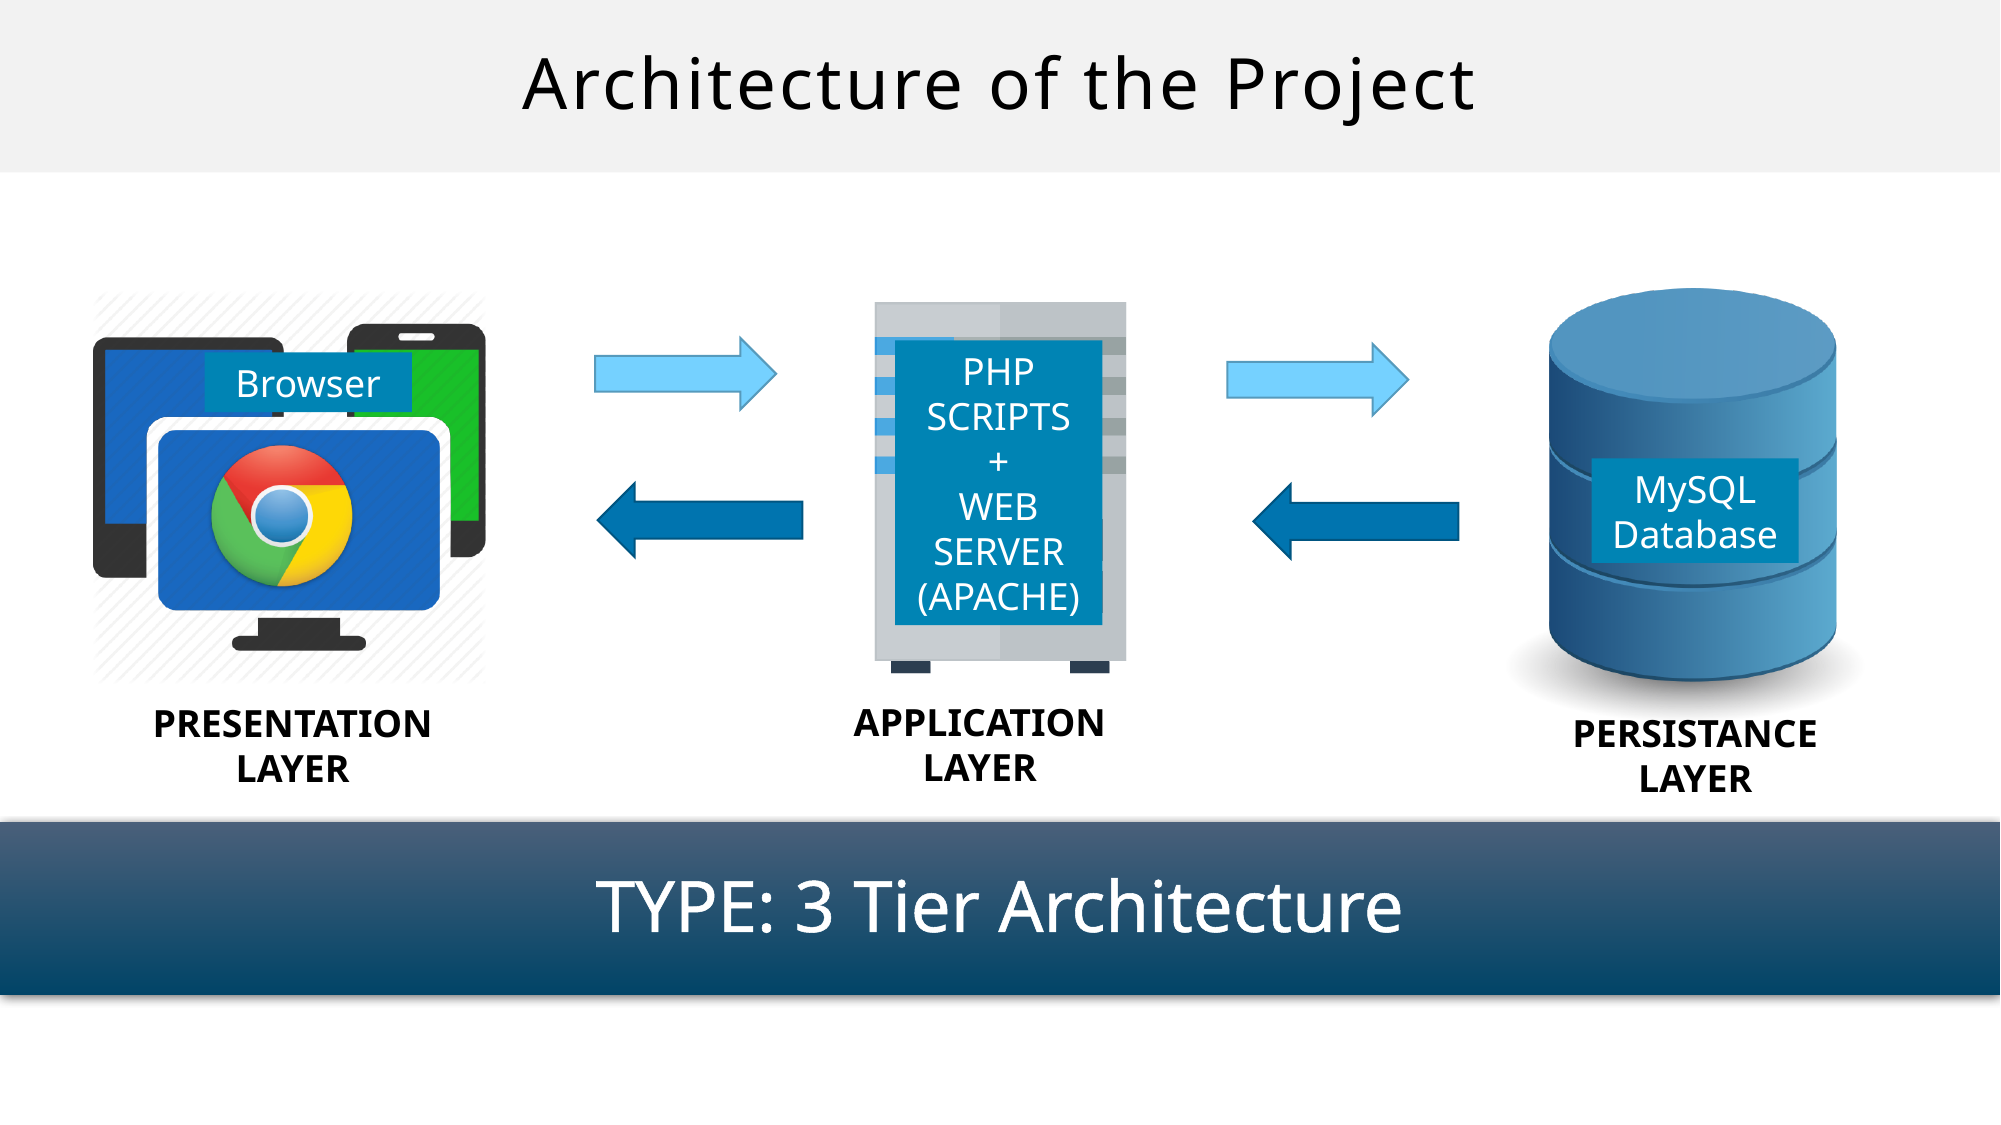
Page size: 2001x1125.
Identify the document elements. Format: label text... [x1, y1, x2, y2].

title Architecture of the Project [0, 0, 2000, 173]
text_box APPLICATION LAYER [801, 691, 1159, 797]
picture [92, 290, 486, 684]
text_box [1252, 481, 1460, 561]
text_box [1226, 341, 1410, 418]
text_box [594, 335, 778, 412]
text_box PERSISTANCE LAYER [1516, 702, 1874, 808]
picture [799, 294, 1196, 691]
text_box PRESENTATION LAYER [114, 692, 472, 798]
picture [1504, 288, 1865, 723]
text_box TYPE: 3 Tier Architecture [0, 822, 2000, 995]
text_box [596, 480, 799, 560]
